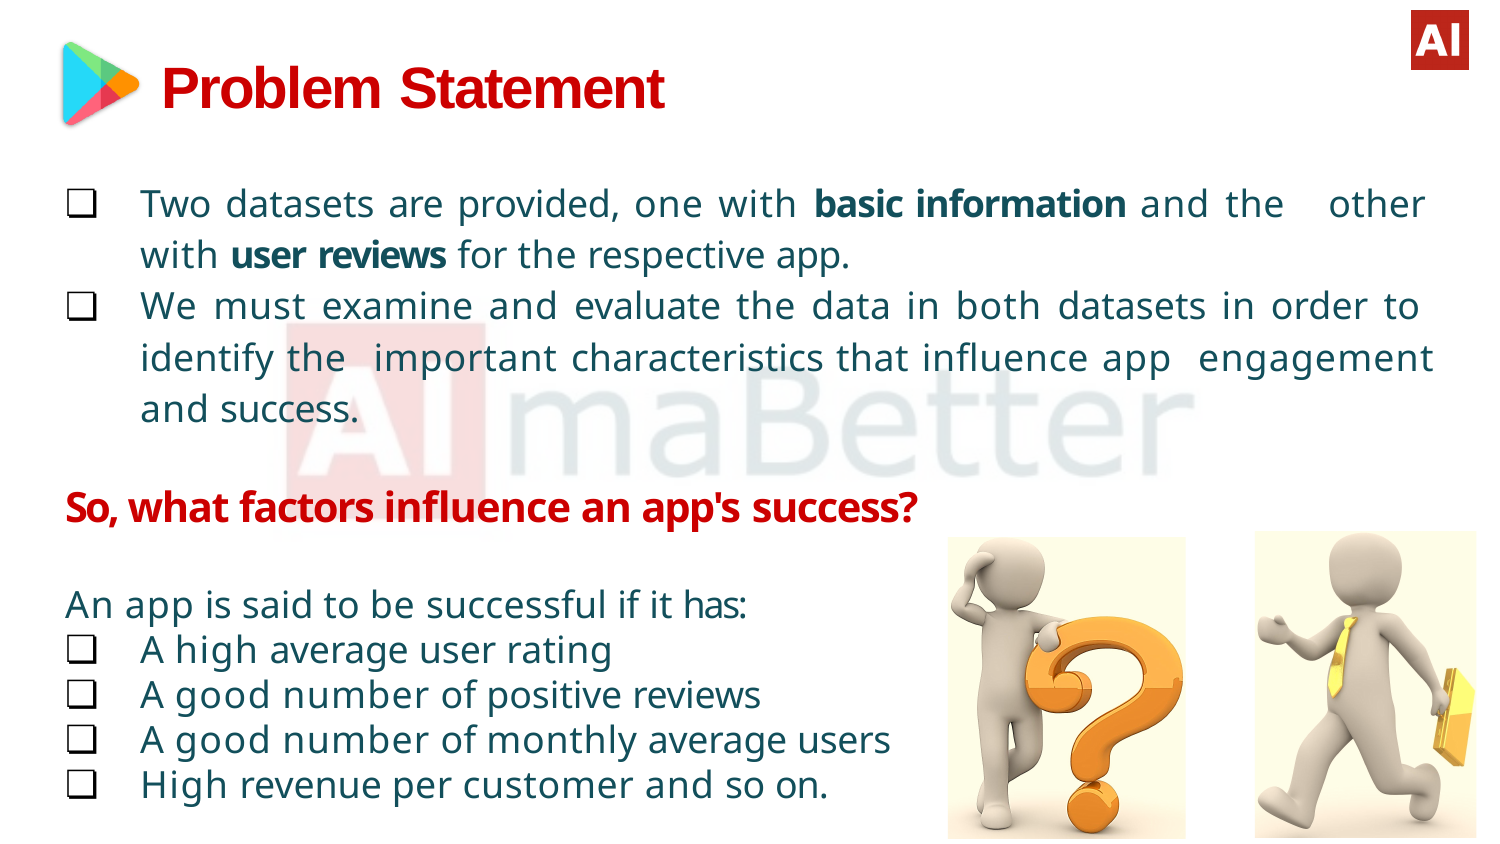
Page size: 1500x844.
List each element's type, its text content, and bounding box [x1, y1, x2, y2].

text_box [1254, 531, 1477, 838]
text_box Problem Statement [159, 48, 765, 121]
picture [1411, 10, 1469, 70]
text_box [51, 37, 151, 134]
text_box Two datasets are provided, one with basic information and the other with user reviews for the respective app. We must examine and evaluate the data in both datasets in order to identify the important characteristics that inﬂuence app engagement and success. So, what factors inﬂuence an app's success? An app is said to be successful if it has: A high average user rating A good number of positive reviews A good number of monthly average users High revenue per customer and so on. [63, 171, 1437, 806]
text_box [947, 537, 1186, 839]
